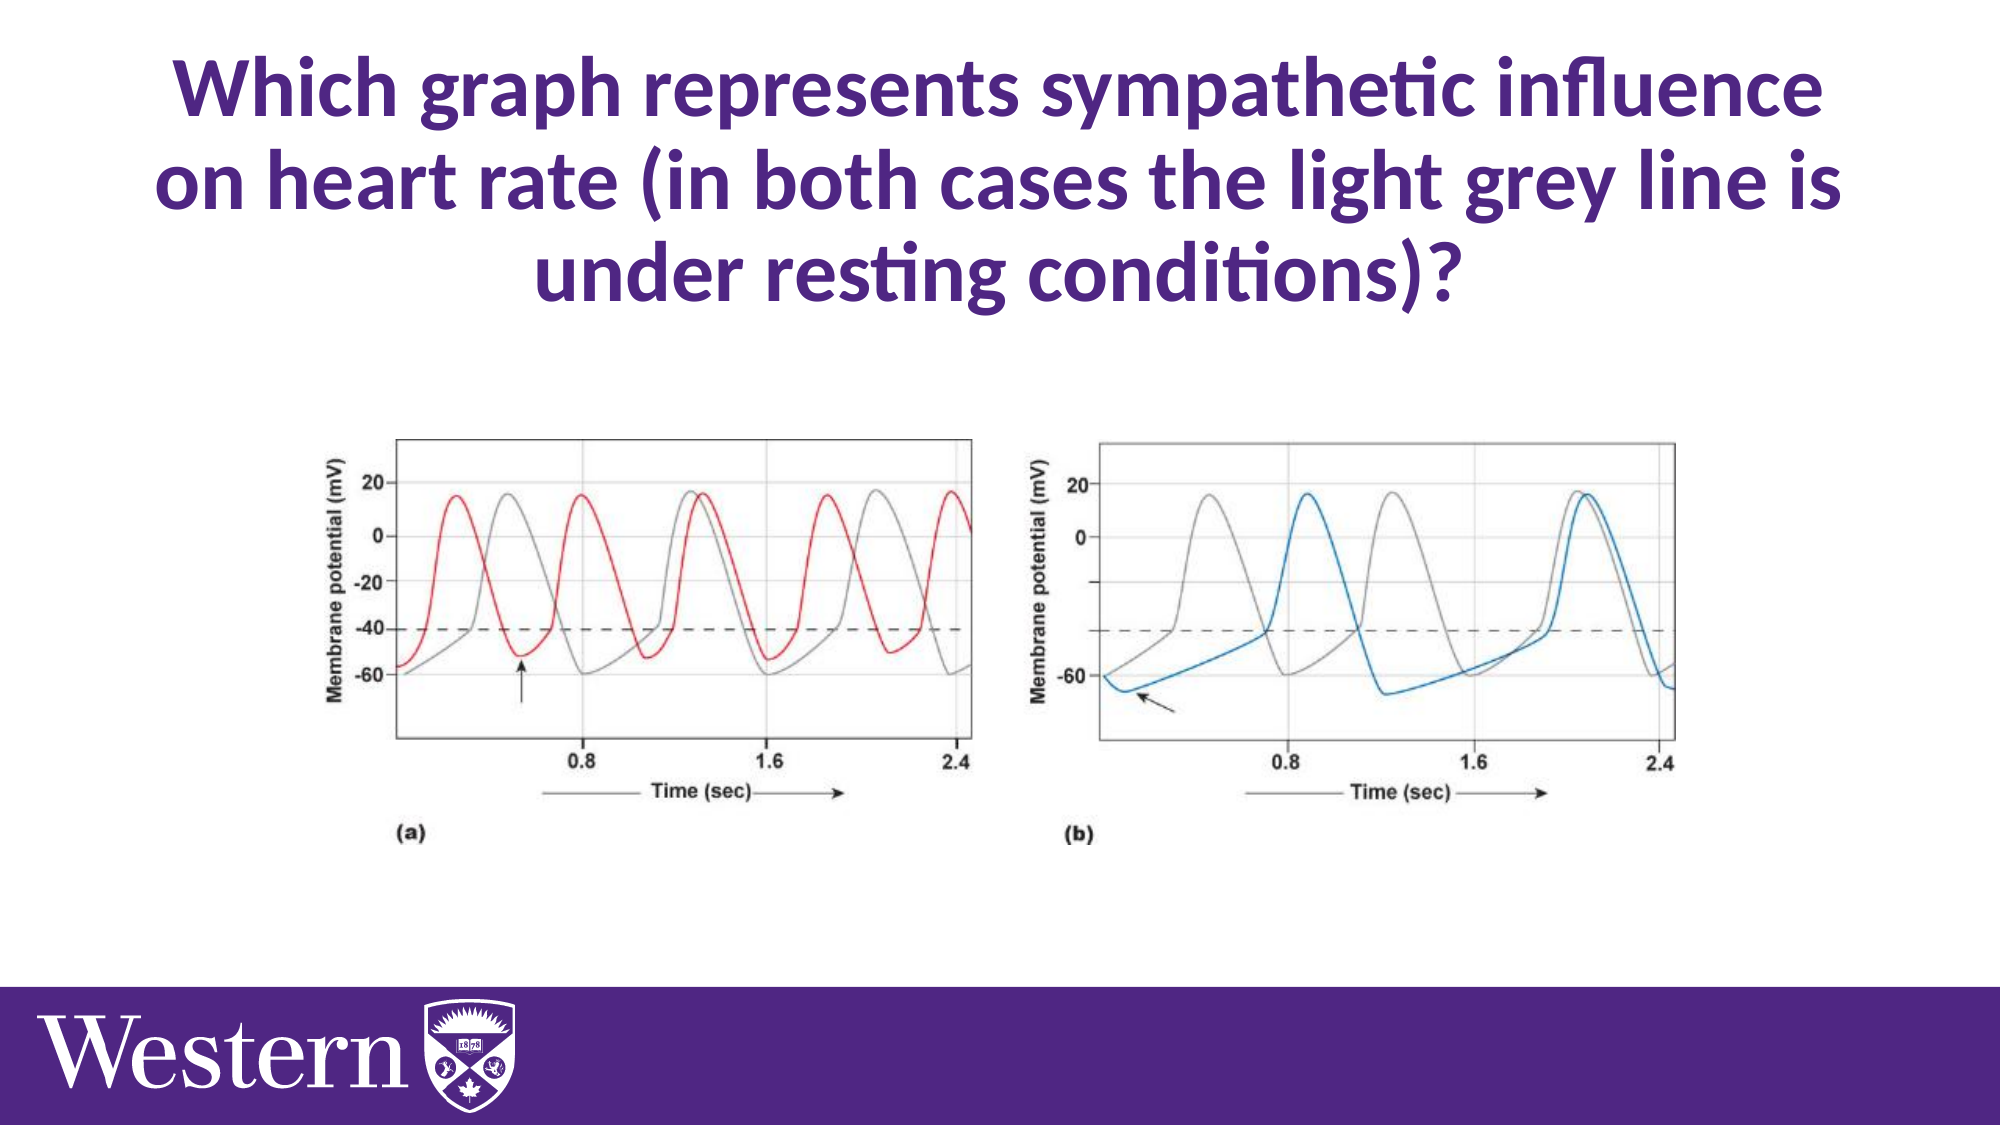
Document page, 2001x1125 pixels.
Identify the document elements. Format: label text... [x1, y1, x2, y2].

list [324, 439, 1676, 845]
text_box [0, 986, 2000, 1125]
title Which graph represents sympathetic influence on heart rate (in both cases the light grey line is under resting conditions)? [137, 32, 1863, 330]
picture [37, 999, 515, 1113]
